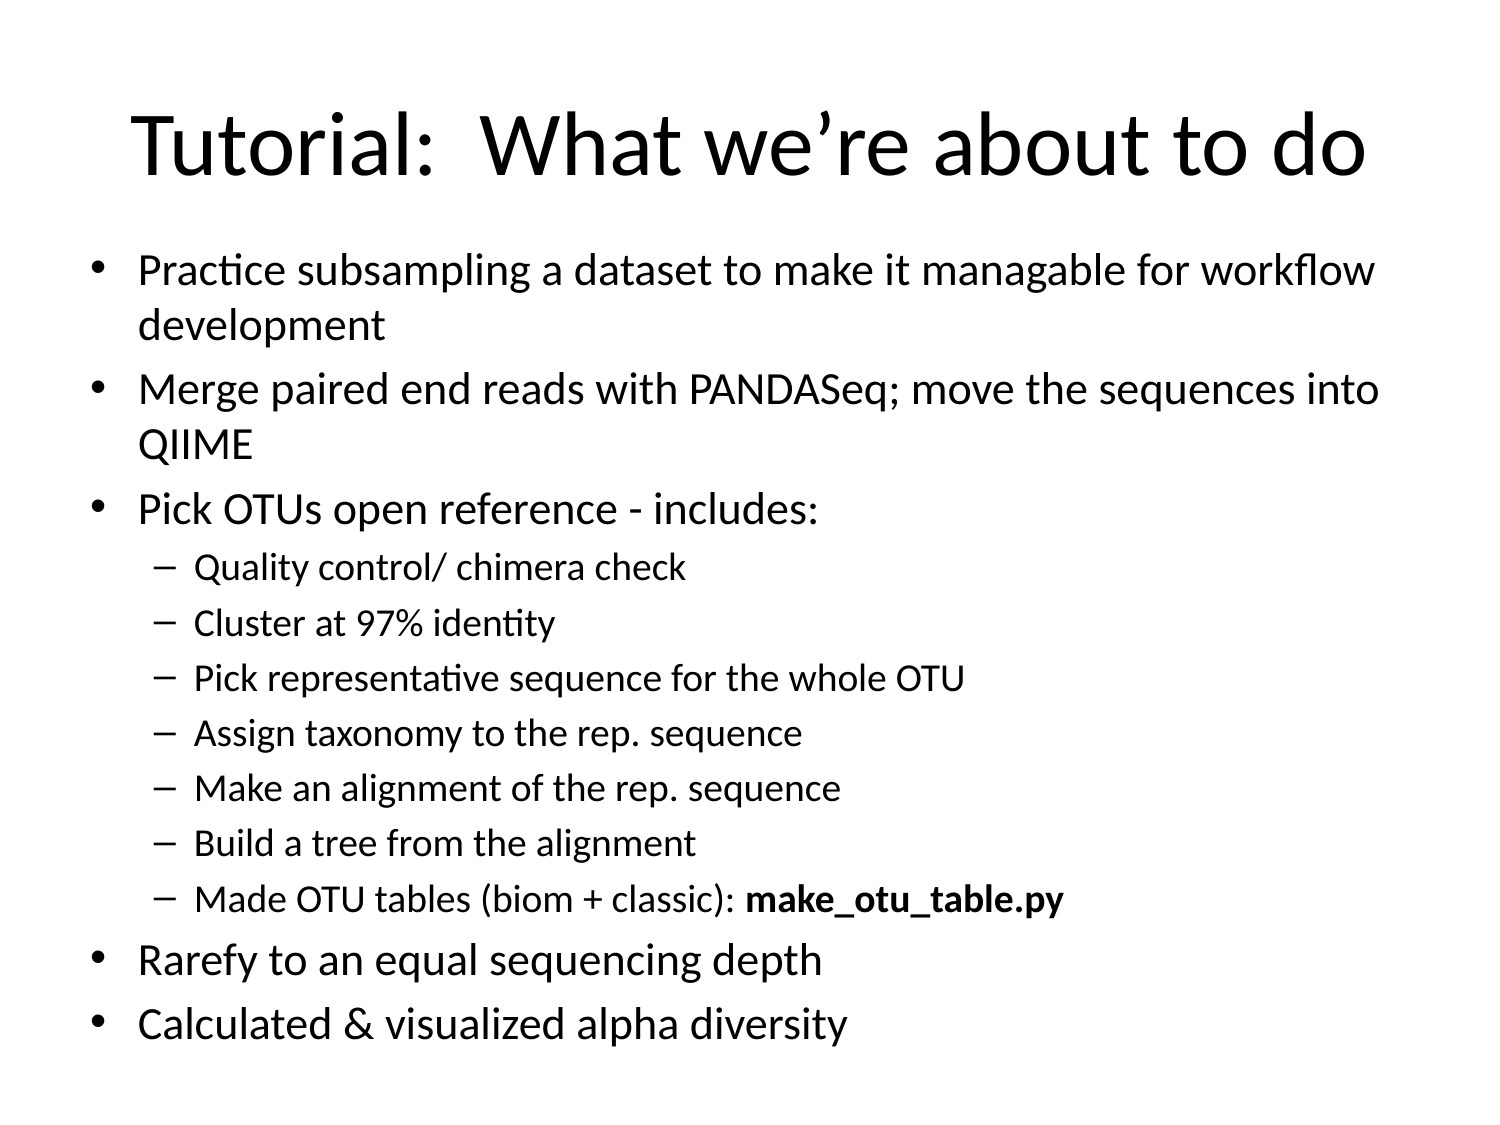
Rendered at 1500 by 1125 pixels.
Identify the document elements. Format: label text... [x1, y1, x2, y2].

text_box Practice subsampling a dataset to make it managable for workflow development Merge paired end reads with PANDASeq; move the sequences into QIIME Pick OTUs open reference - includes: Quality control/ chimera check Cluster at 97% identity Pick representative sequence for the whole OTU Assign taxonomy to the rep. sequence Make an alignment of the rep. sequence Build a tree from the alignment Made OTU tables (biom + classic): make_otu_table.py Rarefy to an equal sequencing depth Calculated & visualized alpha diversity [74, 232, 1425, 1066]
title Tutorial: What we’re about to do [75, 45, 1425, 232]
